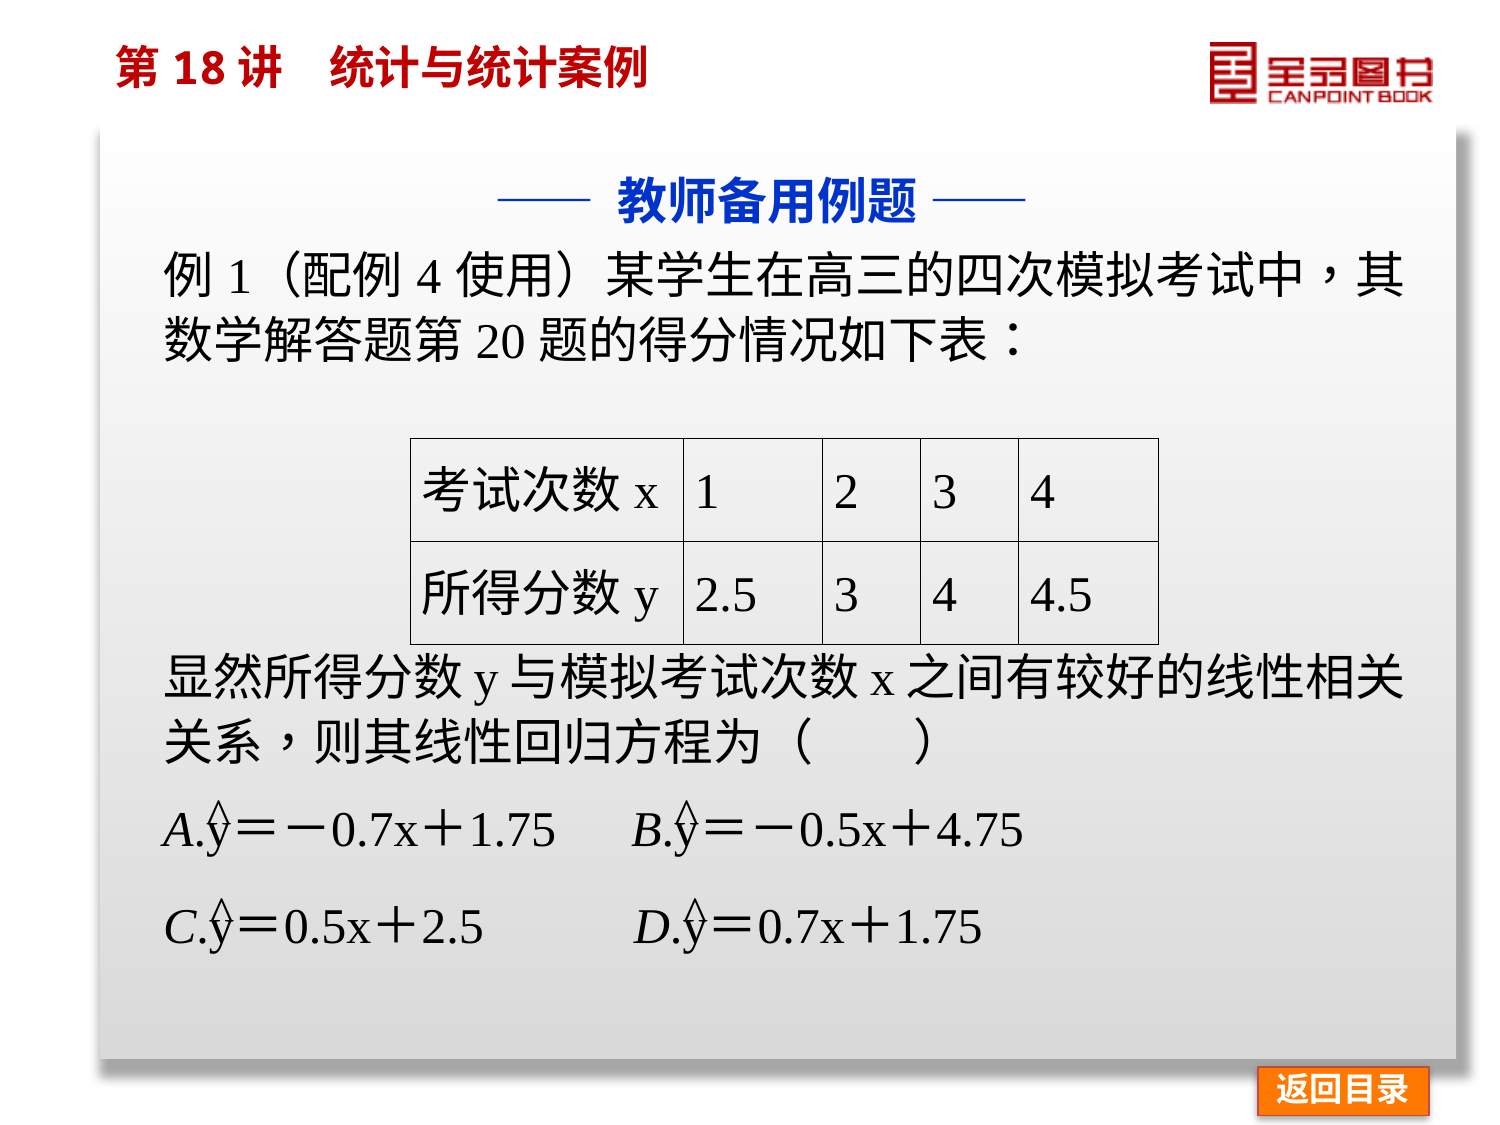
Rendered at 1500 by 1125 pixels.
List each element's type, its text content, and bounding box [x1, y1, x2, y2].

picture [1210, 42, 1433, 104]
text_box 第18讲 统计与统计案例 [100, 27, 1199, 106]
text_box 返回目录 [1257, 1066, 1430, 1116]
text_box —— 教师备用例题 —— [112, 148, 1412, 1035]
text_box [150, 243, 1418, 1003]
